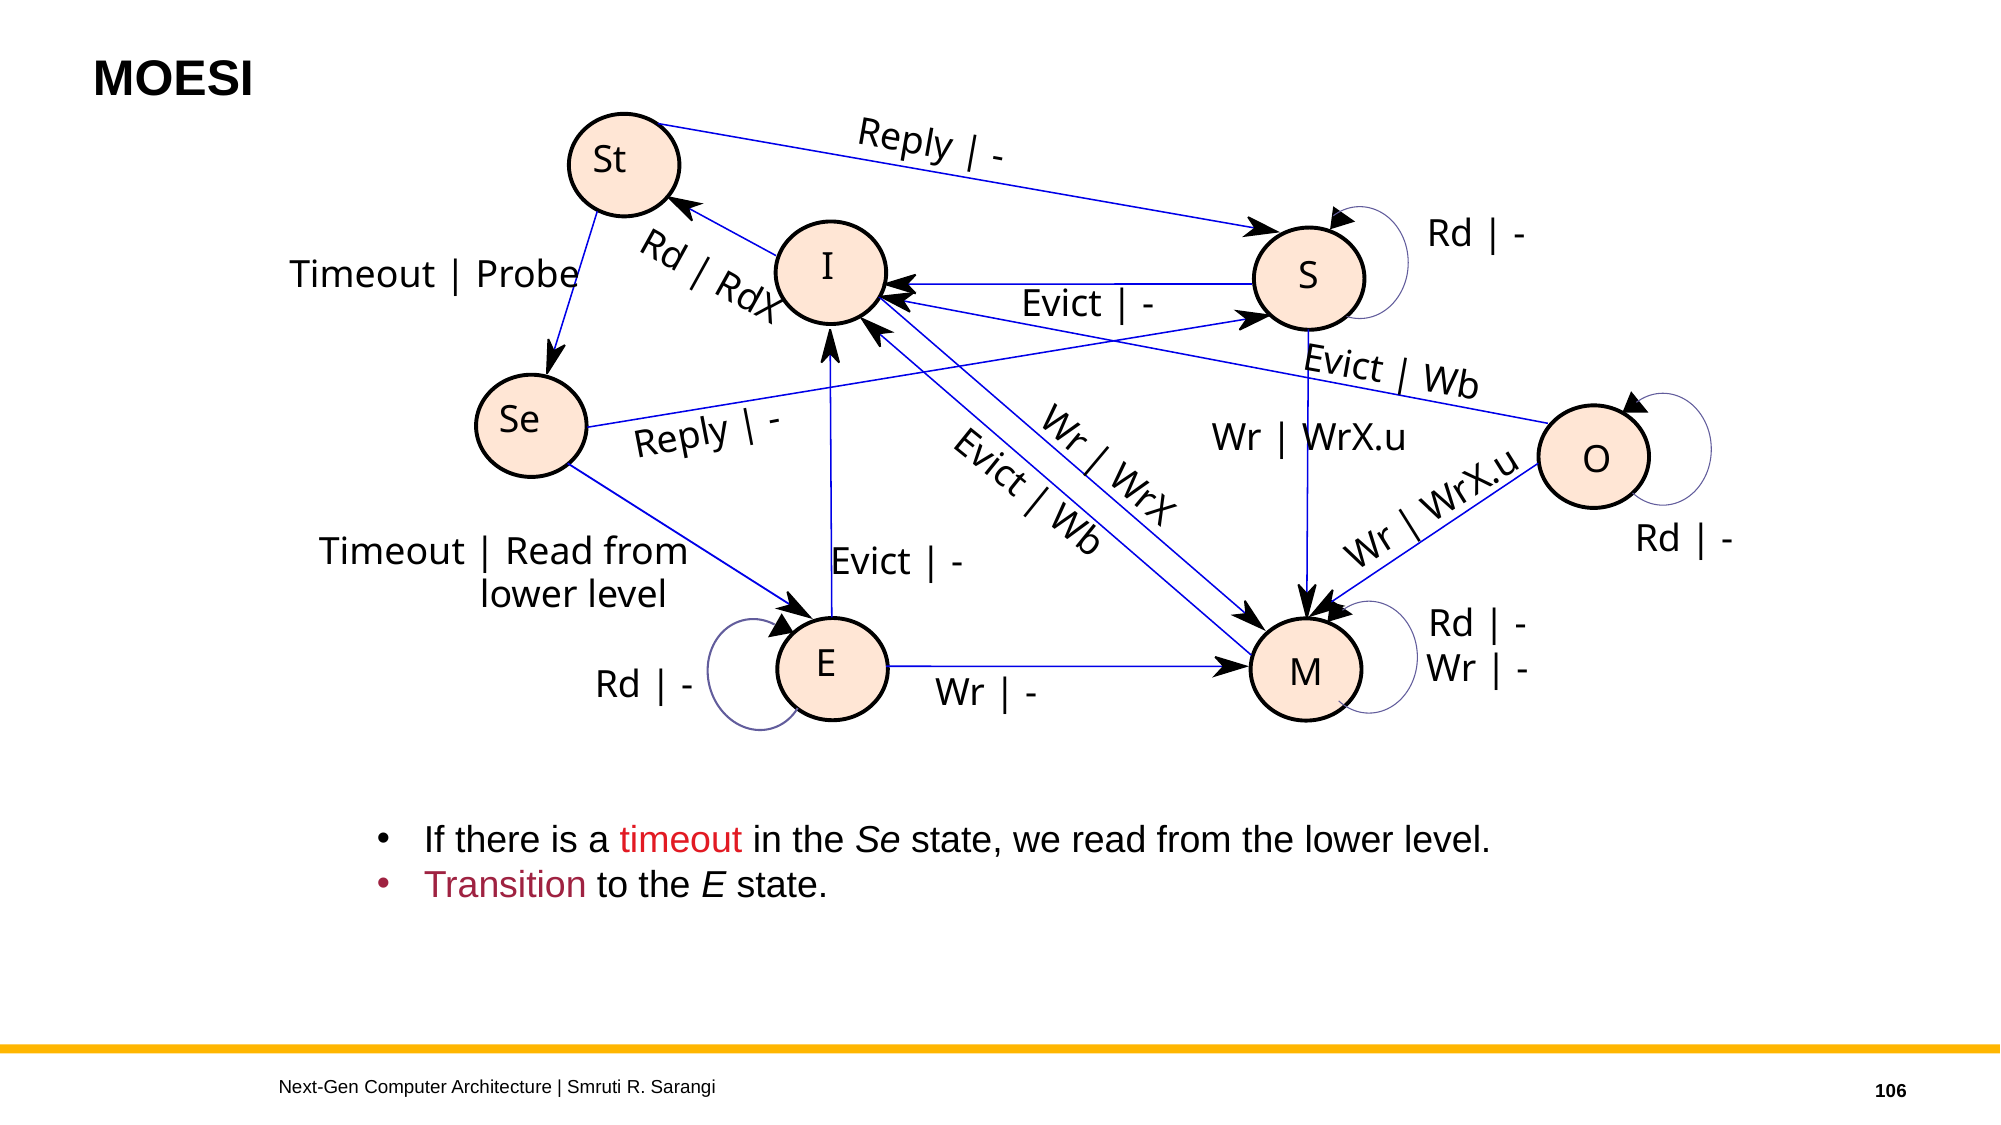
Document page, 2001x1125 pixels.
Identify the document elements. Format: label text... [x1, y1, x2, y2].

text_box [308, 113, 1728, 731]
title MOESI [78, 45, 1578, 180]
slide_number 106 [1711, 1071, 1922, 1109]
footer Next-Gen Computer Architecture | Smruti R. Sarangi [263, 1067, 1464, 1105]
text_box If there is a timeout in the Se state, we read from the lower level. Transition to the E state. [362, 807, 1606, 958]
